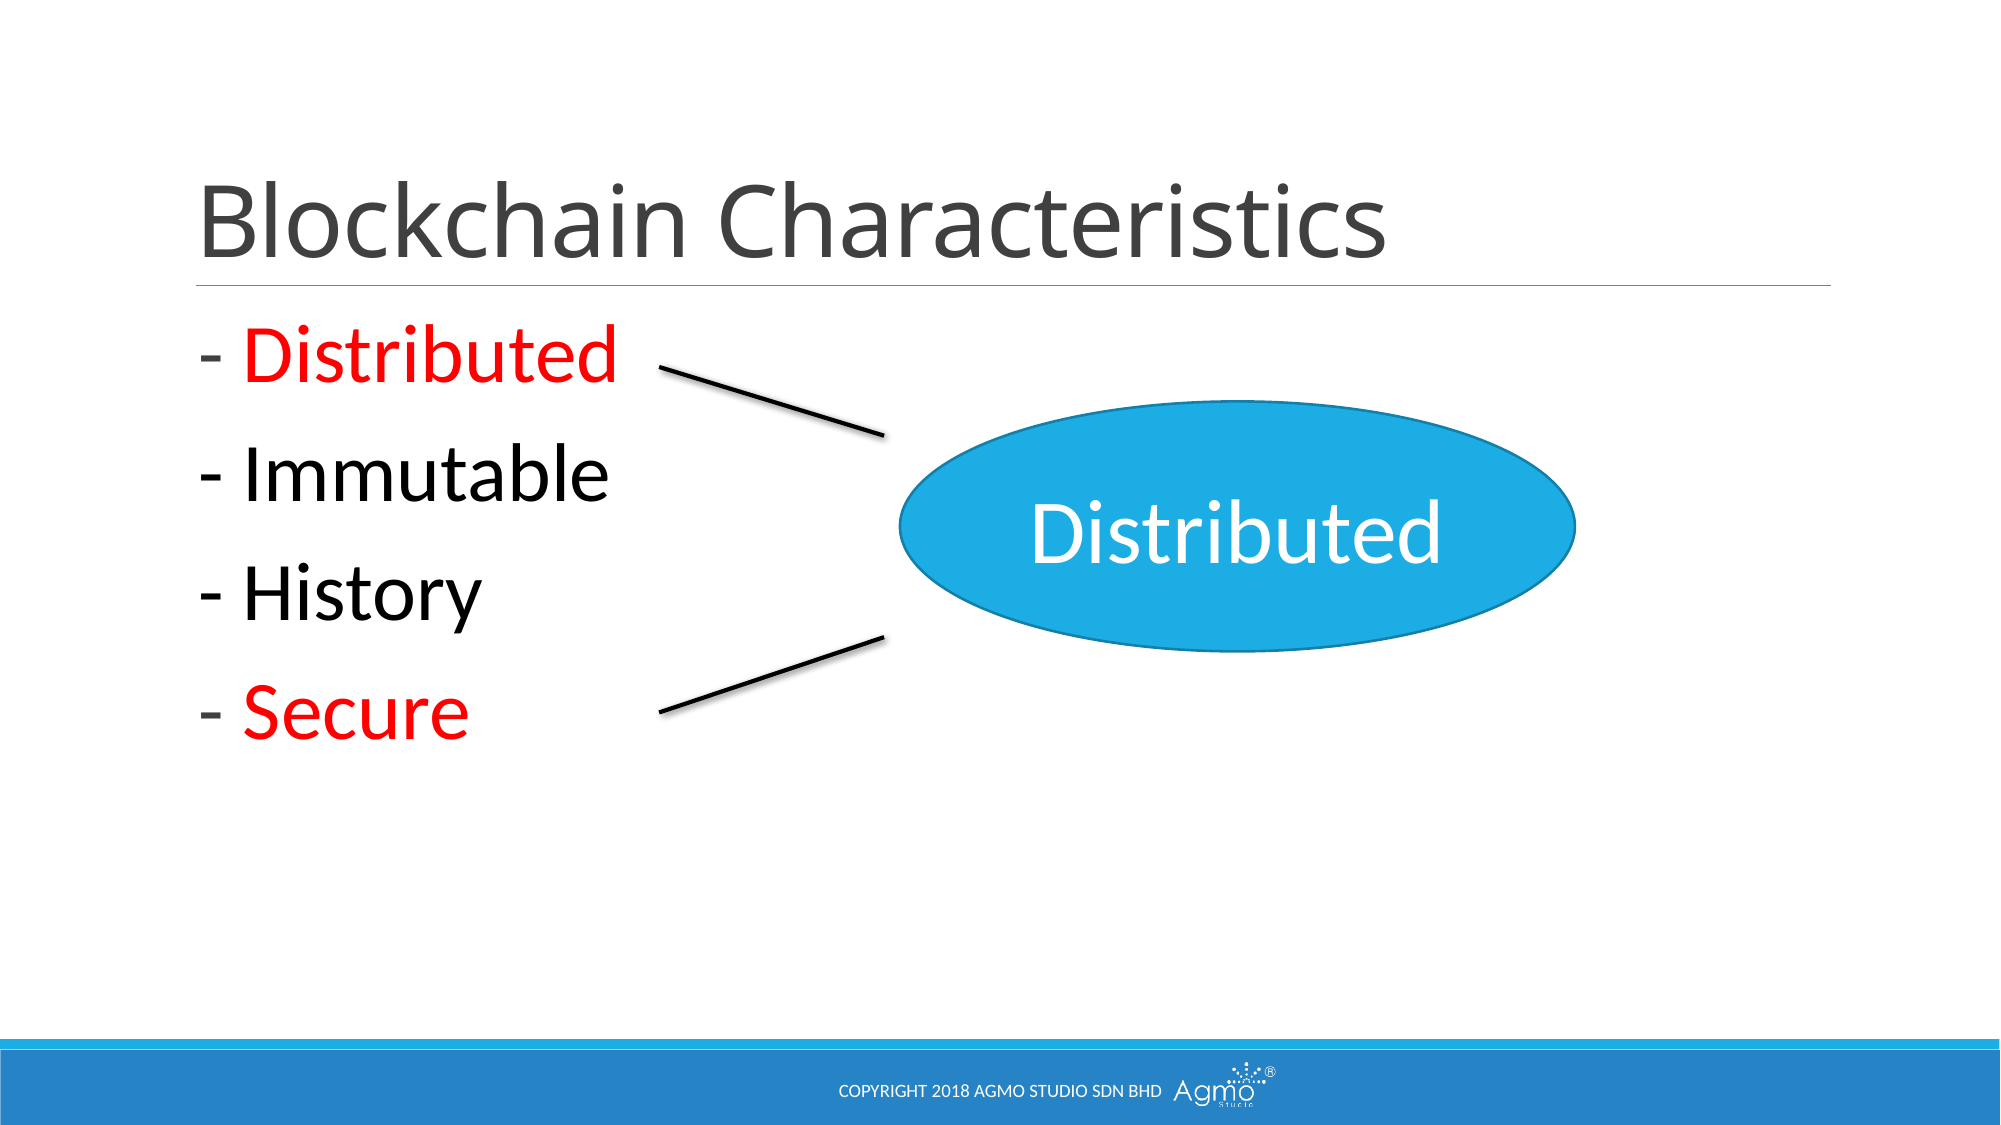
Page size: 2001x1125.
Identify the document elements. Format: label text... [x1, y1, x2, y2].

title Blockchain Characteristics [180, 47, 1830, 285]
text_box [658, 636, 885, 713]
text_box Distributed [898, 400, 1577, 653]
footer Copyright 2018 Agmo Studio Sdn Bhd [604, 1059, 1396, 1120]
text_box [658, 366, 885, 437]
list - Distributed - Immutable - History - Secure [180, 302, 1830, 963]
